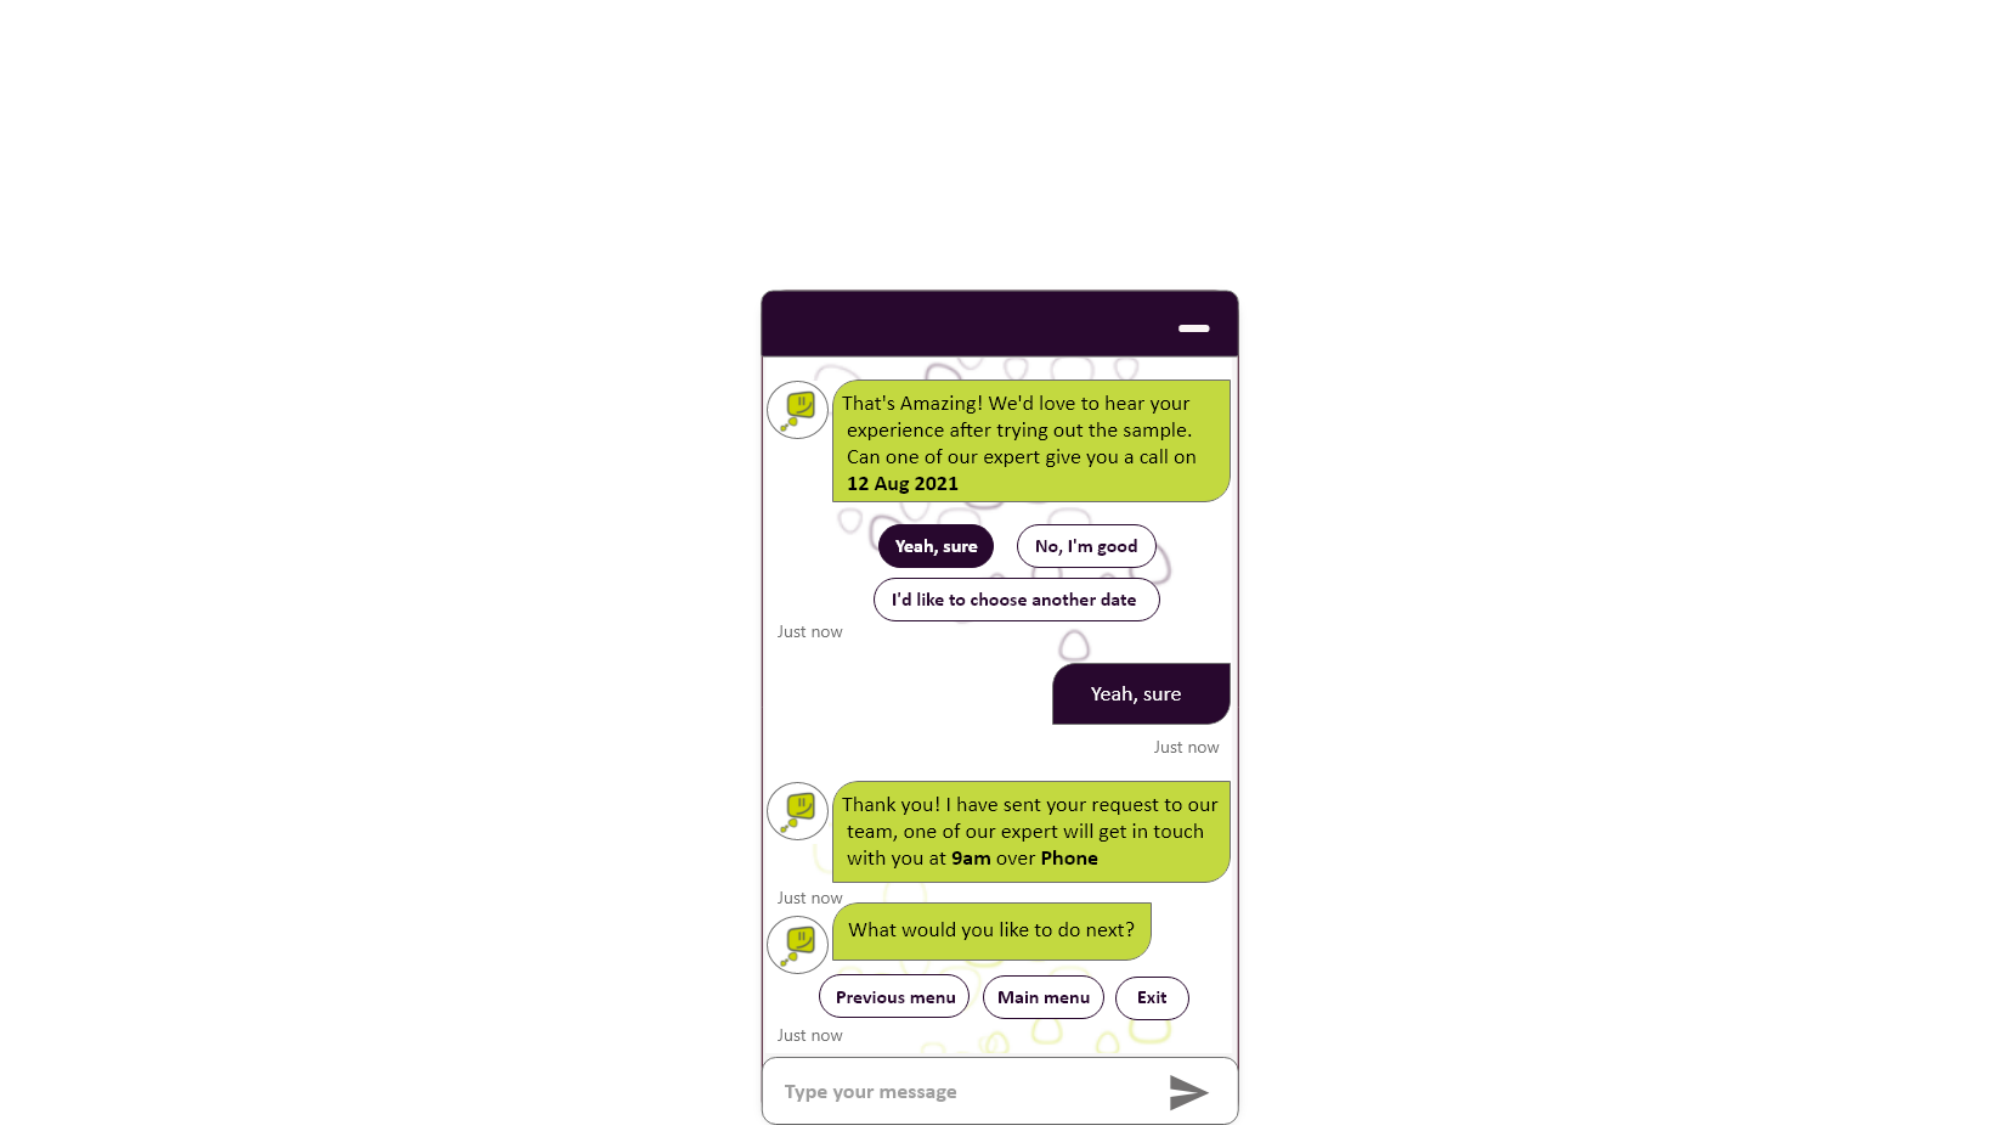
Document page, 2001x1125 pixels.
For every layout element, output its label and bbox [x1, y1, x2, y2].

picture [739, 0, 1260, 1125]
